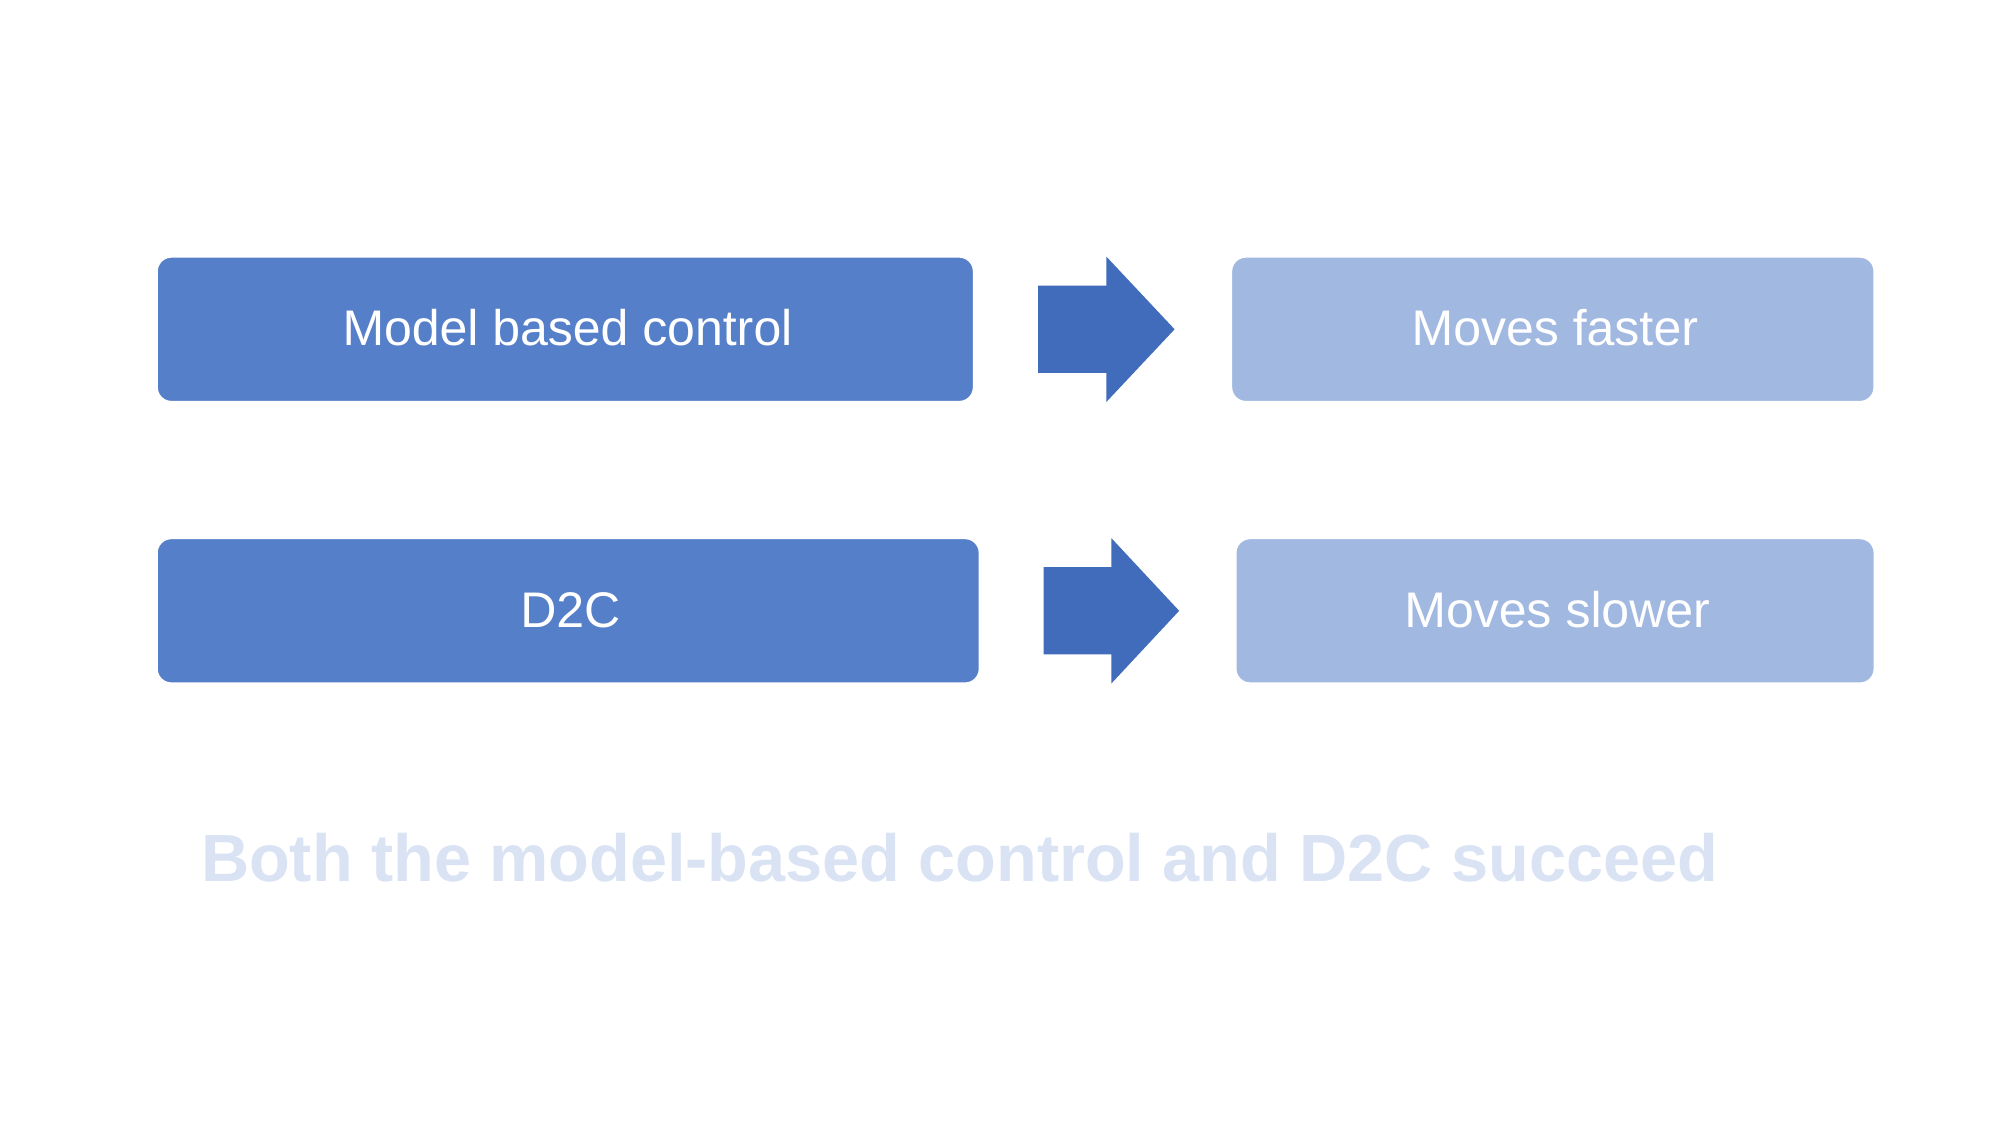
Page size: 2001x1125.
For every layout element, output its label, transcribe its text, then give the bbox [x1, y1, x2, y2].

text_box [156, 256, 1844, 684]
text_box Both the model-based control and D2C succeed [156, 807, 1764, 903]
